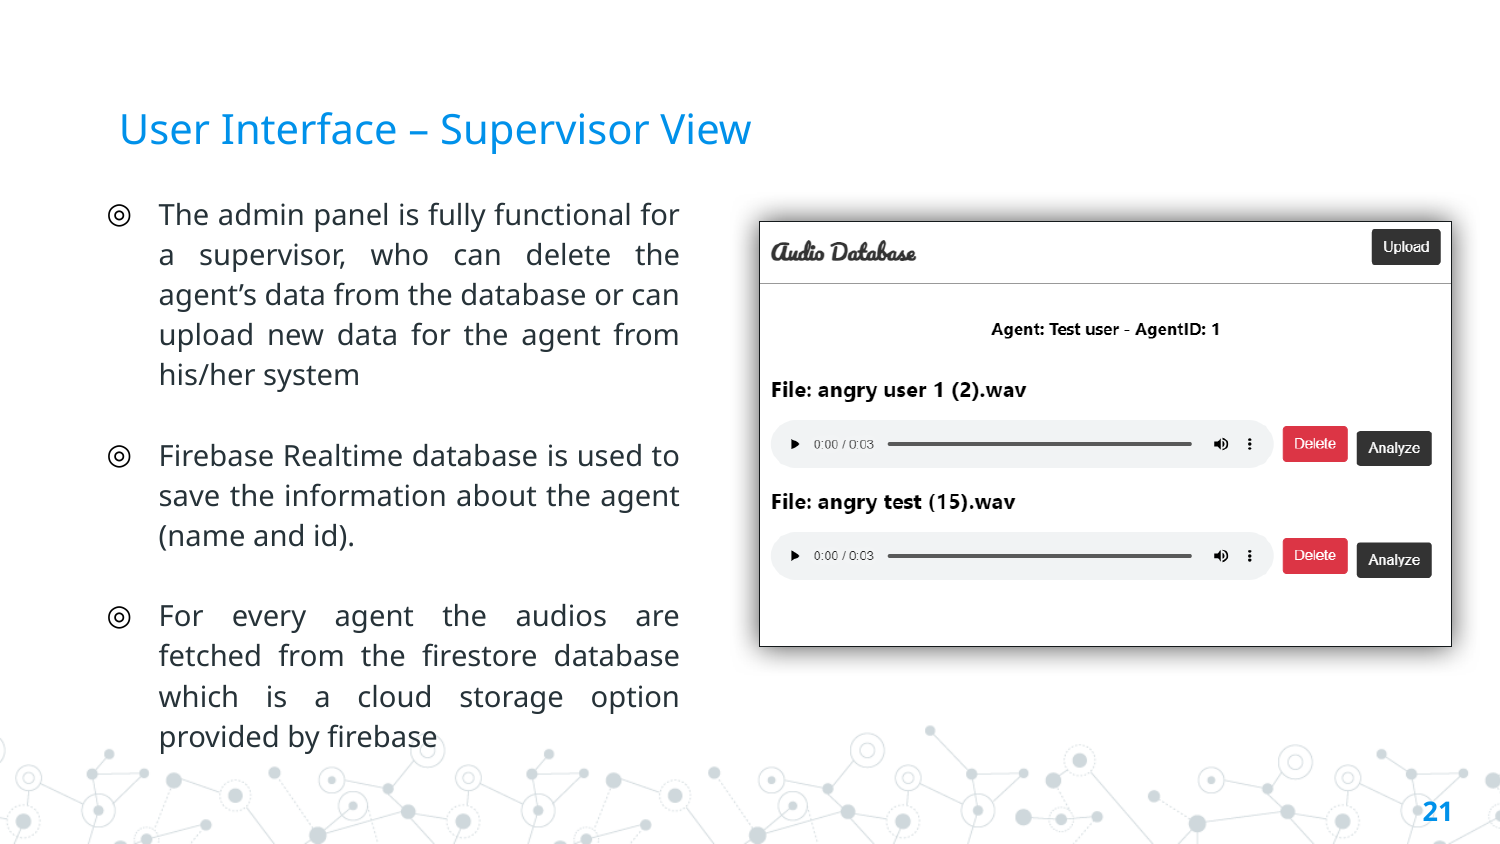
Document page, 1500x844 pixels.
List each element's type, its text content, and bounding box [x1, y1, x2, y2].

picture [0, 0, 1500, 844]
text_box The admin panel is fully functional for a supervisor, who can delete the agent’s data from the database or can upload new data for the agent from his/her system Firebase Realtime database is used to save the information about the agent (name and id). For every agent the audios are fetched from the firestore database which is a cloud storage option provided by firebase [68, 140, 696, 713]
slide_number 21 [1378, 779, 1469, 844]
title User Interface – Supervisor View [103, 52, 1346, 168]
